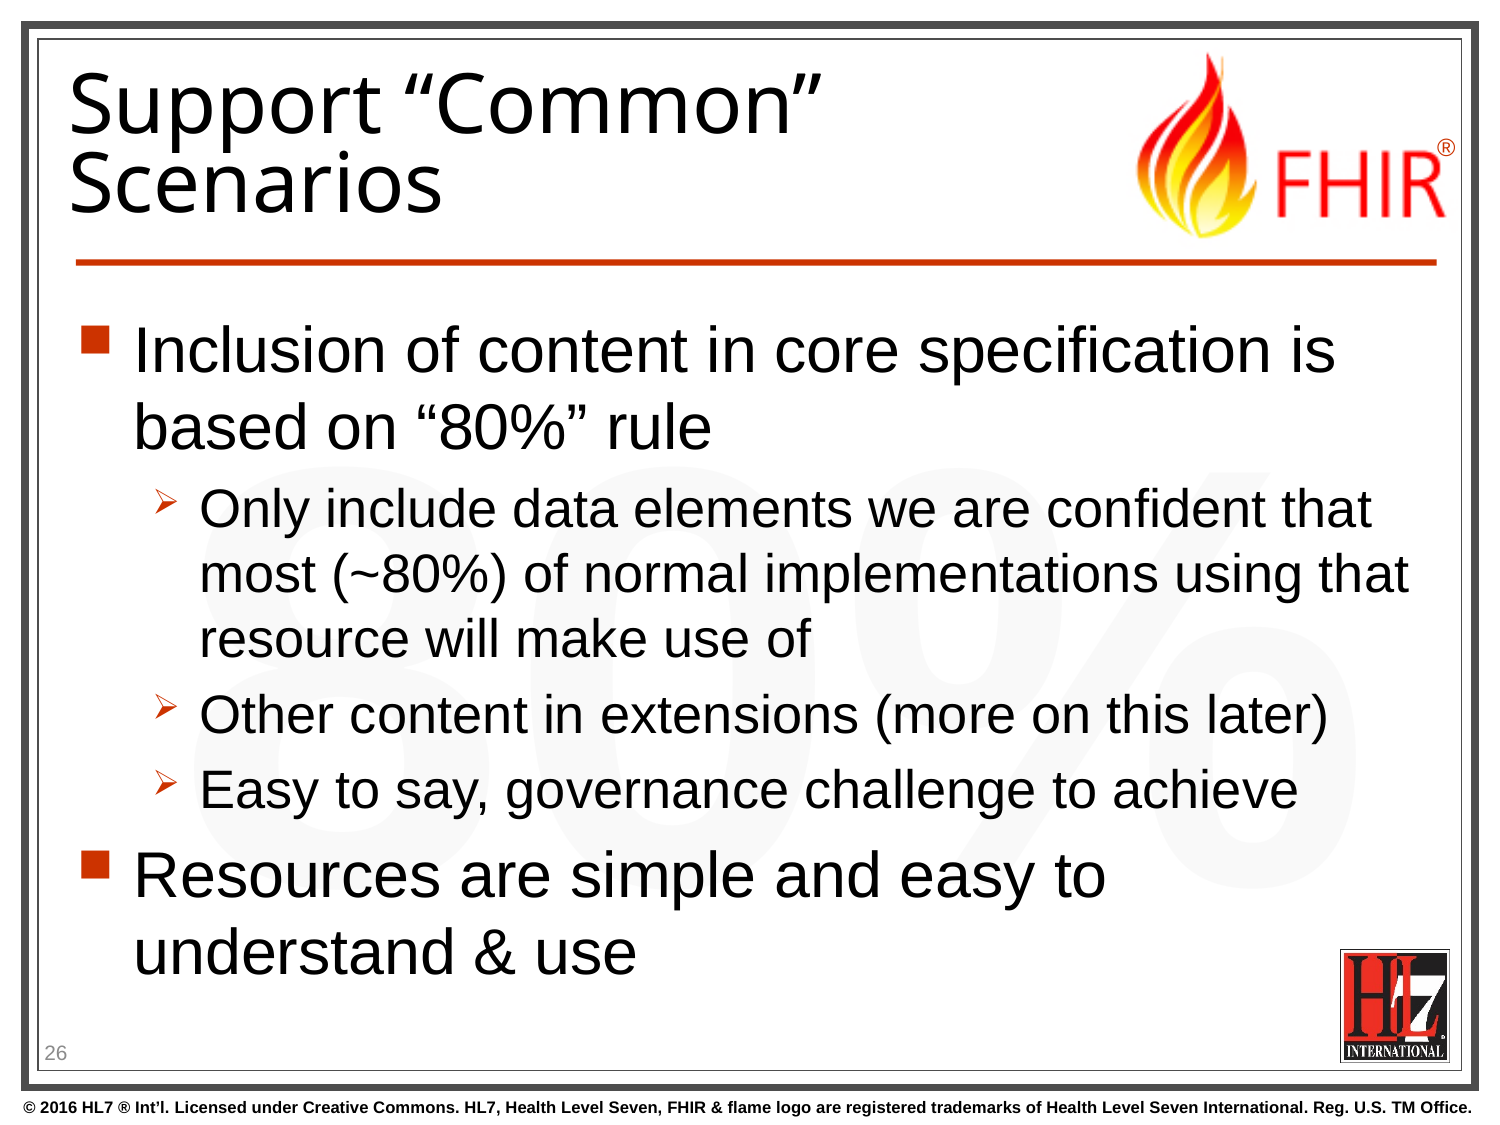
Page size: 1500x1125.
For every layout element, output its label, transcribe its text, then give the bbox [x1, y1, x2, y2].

slide_number 26 [29, 1034, 148, 1071]
picture [1124, 42, 1458, 249]
text_box 80% [64, 278, 1483, 1012]
title Support “Common” Scenarios [53, 54, 1128, 244]
list Inclusion of content in core specification is based on “80%” rule Only include data elements we are confident that most (~80%) of normal implementations using that resource will make use of Other content in extensions (more on this later) Easy to say, governance challenge to achieve Resources are simple and easy to understand & use [62, 299, 1438, 1059]
picture [1340, 1012, 1450, 1063]
